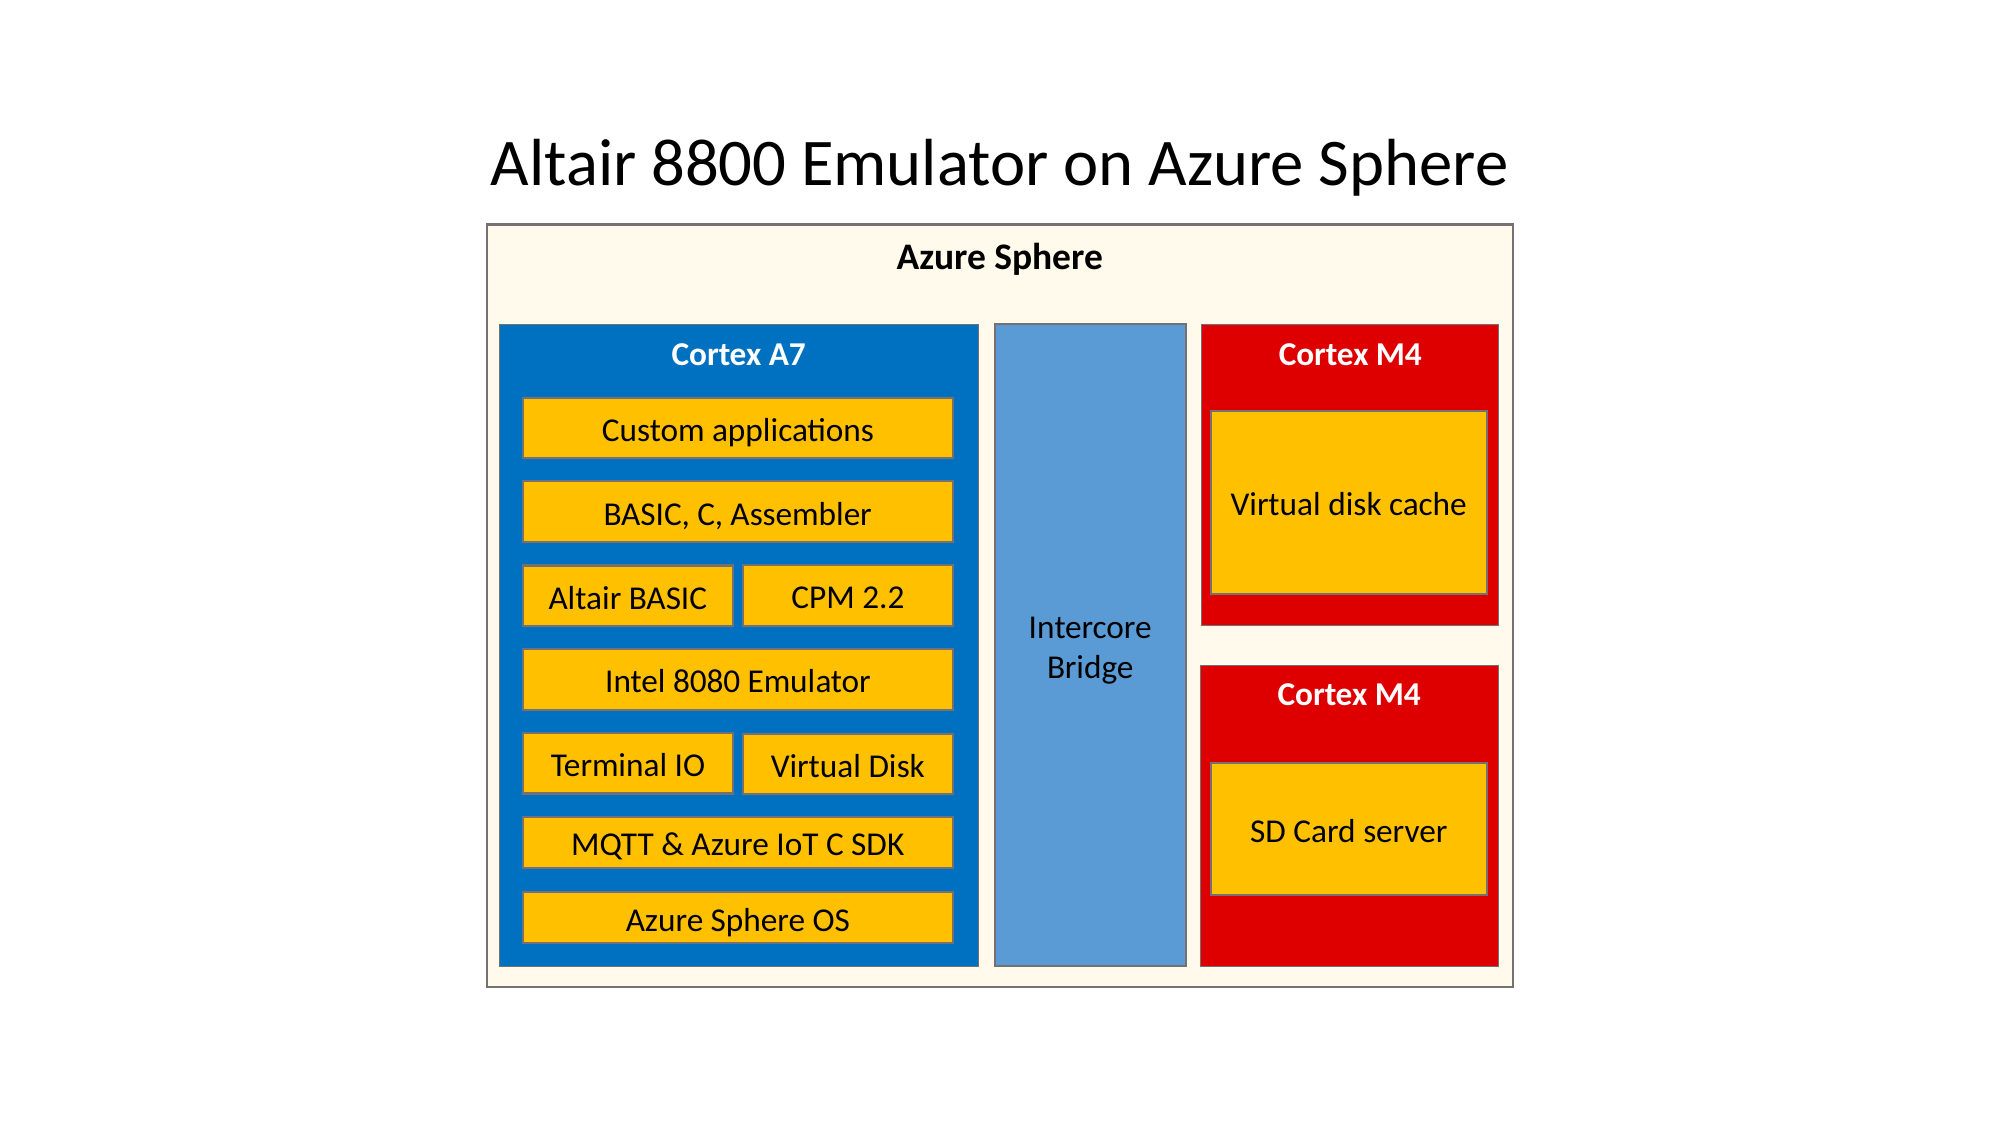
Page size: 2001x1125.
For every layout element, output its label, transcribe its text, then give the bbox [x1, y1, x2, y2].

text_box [487, 224, 1513, 987]
text_box Altair 8800 Emulator on Azure Sphere [0, 111, 2000, 207]
